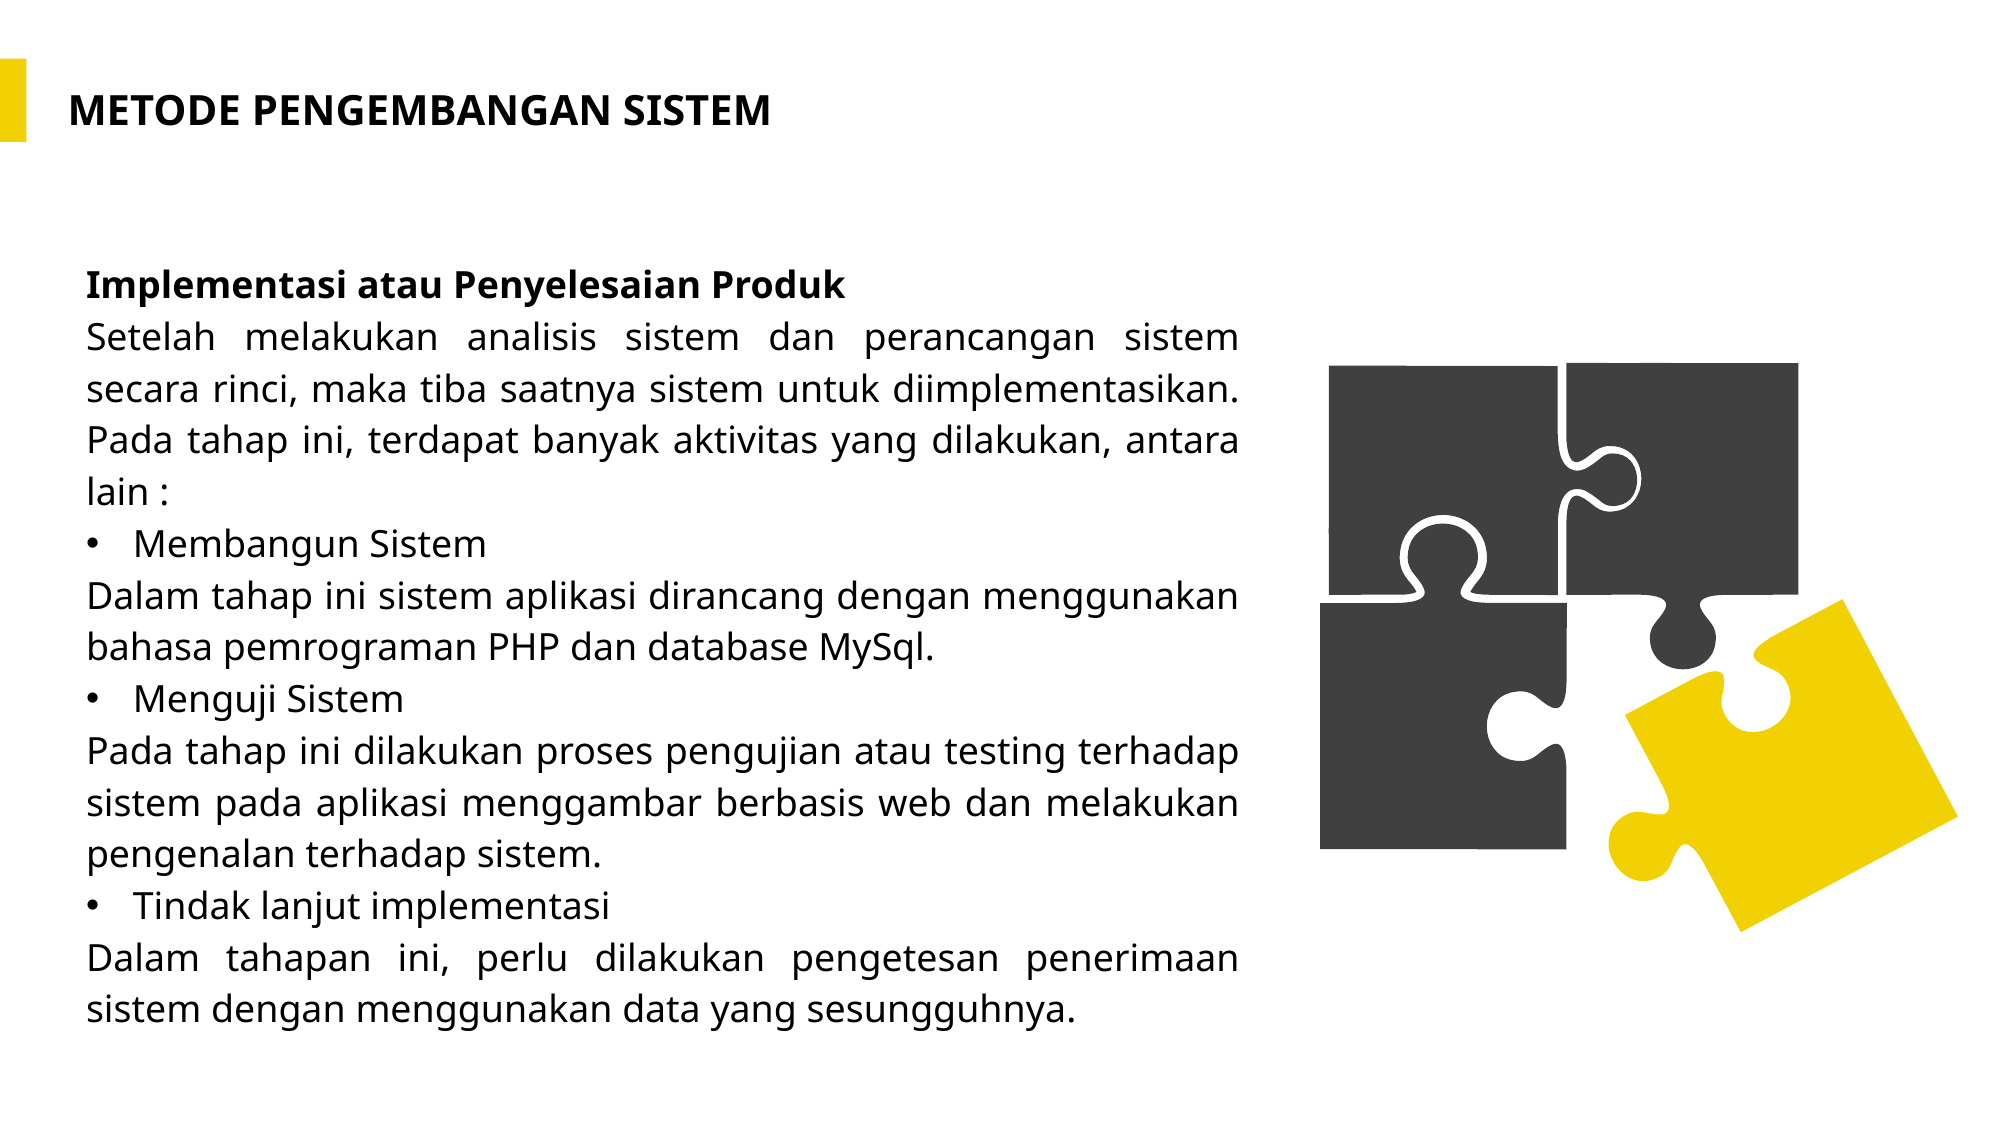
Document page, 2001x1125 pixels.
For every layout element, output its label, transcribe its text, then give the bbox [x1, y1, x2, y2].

text_box Implementasi atau Penyelesaian Produk Setelah melakukan analisis sistem dan perancangan sistem secara rinci, maka tiba saatnya sistem untuk diimplementasikan. Pada tahap ini, terdapat banyak aktivitas yang dilakukan, antara lain : Membangun Sistem Dalam tahap ini sistem aplikasi dirancang dengan menggunakan bahasa pemrograman PHP dan database MySql. Menguji Sistem Pada tahap ini dilakukan proses pengujian atau testing terhadap sistem pada aplikasi menggambar berbasis web dan melakukan pengenalan terhadap sistem. Tindak lanjut implementasi Dalam tahapan ini, perlu dilakukan pengetesan penerimaan sistem dengan menggunakan data yang sesungguhnya. [71, 247, 1256, 1038]
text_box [1269, 315, 1966, 940]
text_box METODE PENGEMBANGAN SISTEM [52, 76, 924, 142]
text_box [0, 58, 27, 143]
